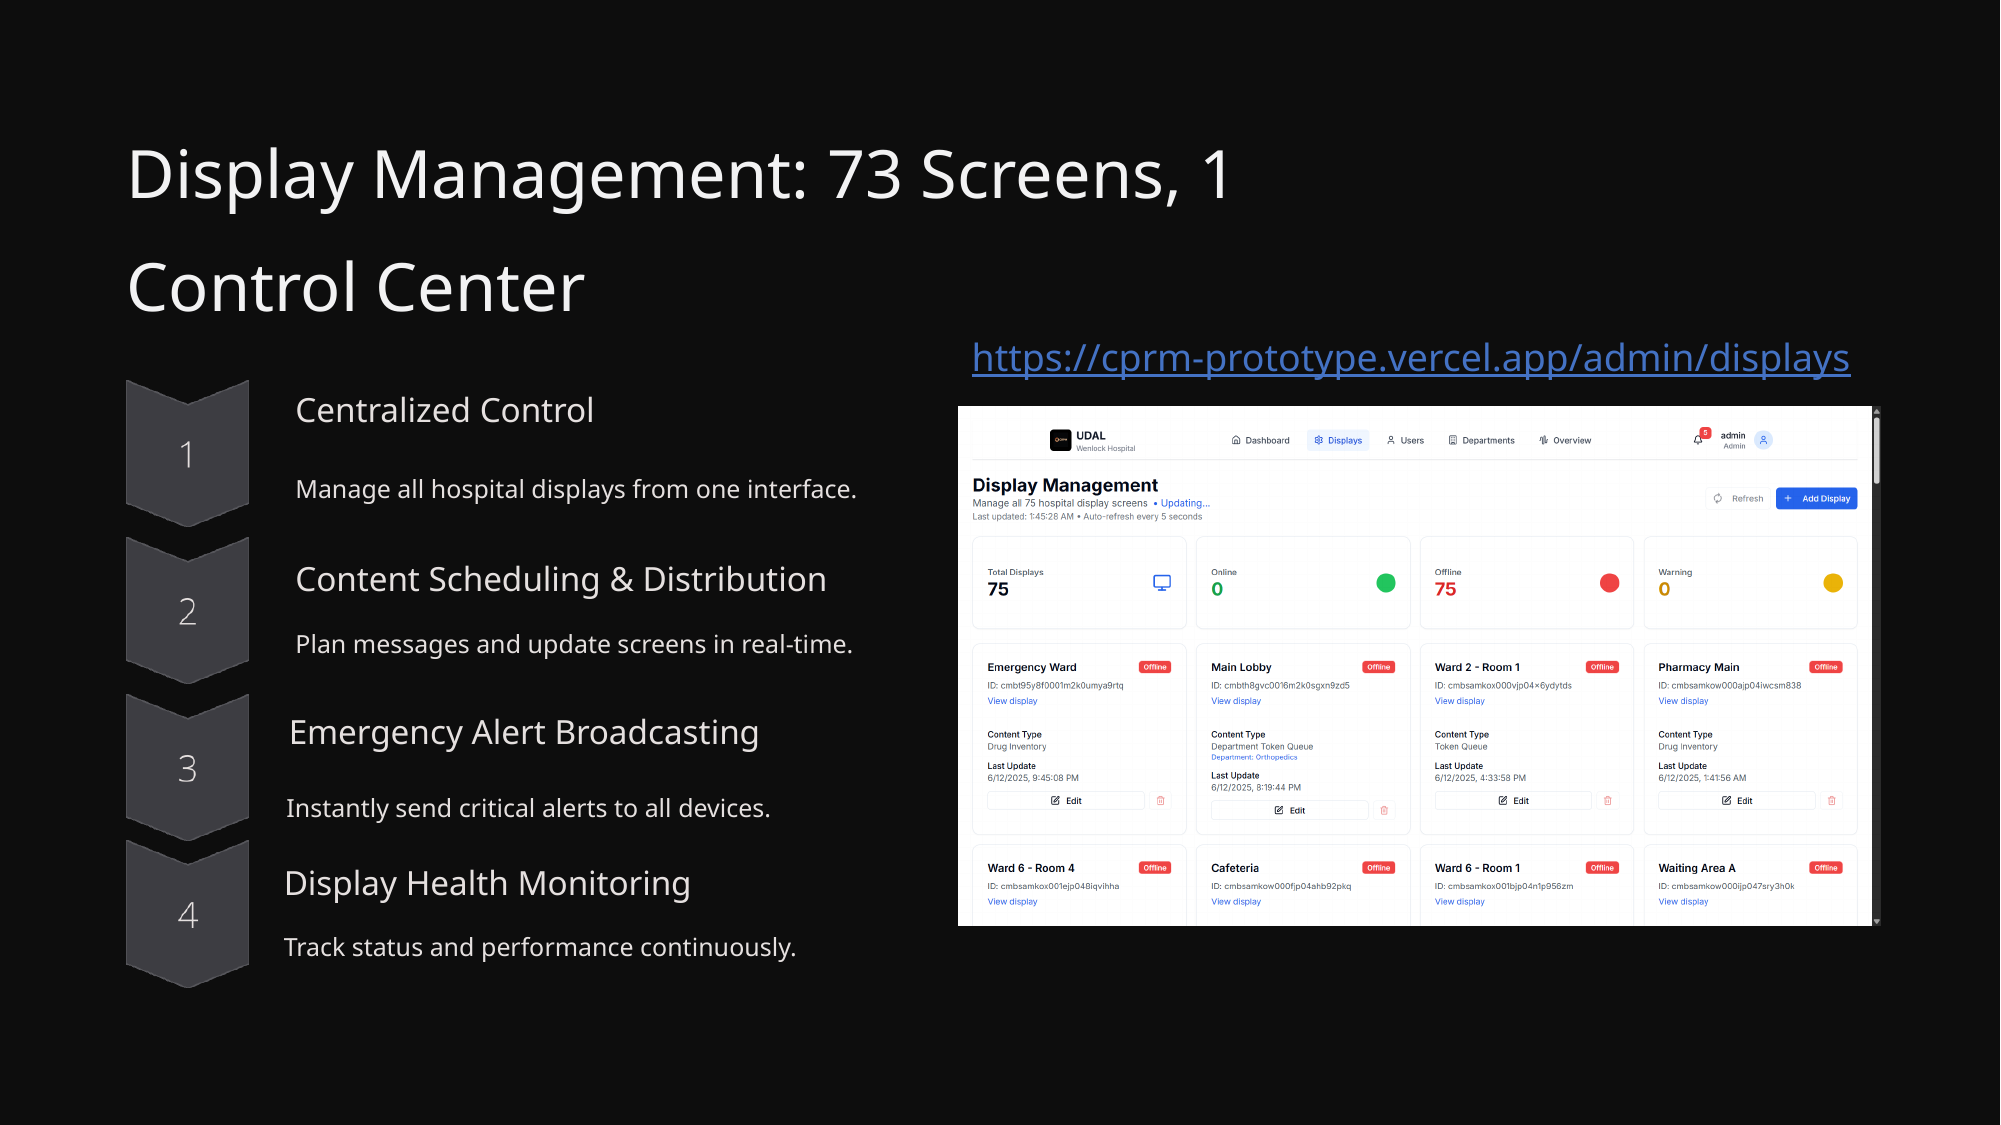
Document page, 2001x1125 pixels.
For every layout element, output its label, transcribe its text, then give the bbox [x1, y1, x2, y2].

picture [126, 694, 249, 988]
text_box Centralized Control [295, 372, 825, 430]
picture [126, 380, 249, 527]
picture [126, 537, 249, 684]
text_box Emergency Alert Broadcasting [288, 695, 837, 752]
text_box Plan messages and update screens in real-time. [295, 601, 864, 660]
picture [958, 406, 1881, 926]
text_box Display Health Monitoring [283, 845, 837, 903]
text_box Instantly send critical alerts to all devices. [286, 764, 834, 823]
text_box Track status and performance continuously. [283, 904, 853, 963]
text_box Display Management: 73 Screens, 1 Control Center [126, 99, 1243, 327]
text_box Content Scheduling & Distribution [295, 541, 864, 598]
text_box https://cprm-prototype.vercel.app/admin/displays [956, 326, 1958, 392]
text_box Manage all hospital displays from one interface. [295, 446, 843, 505]
